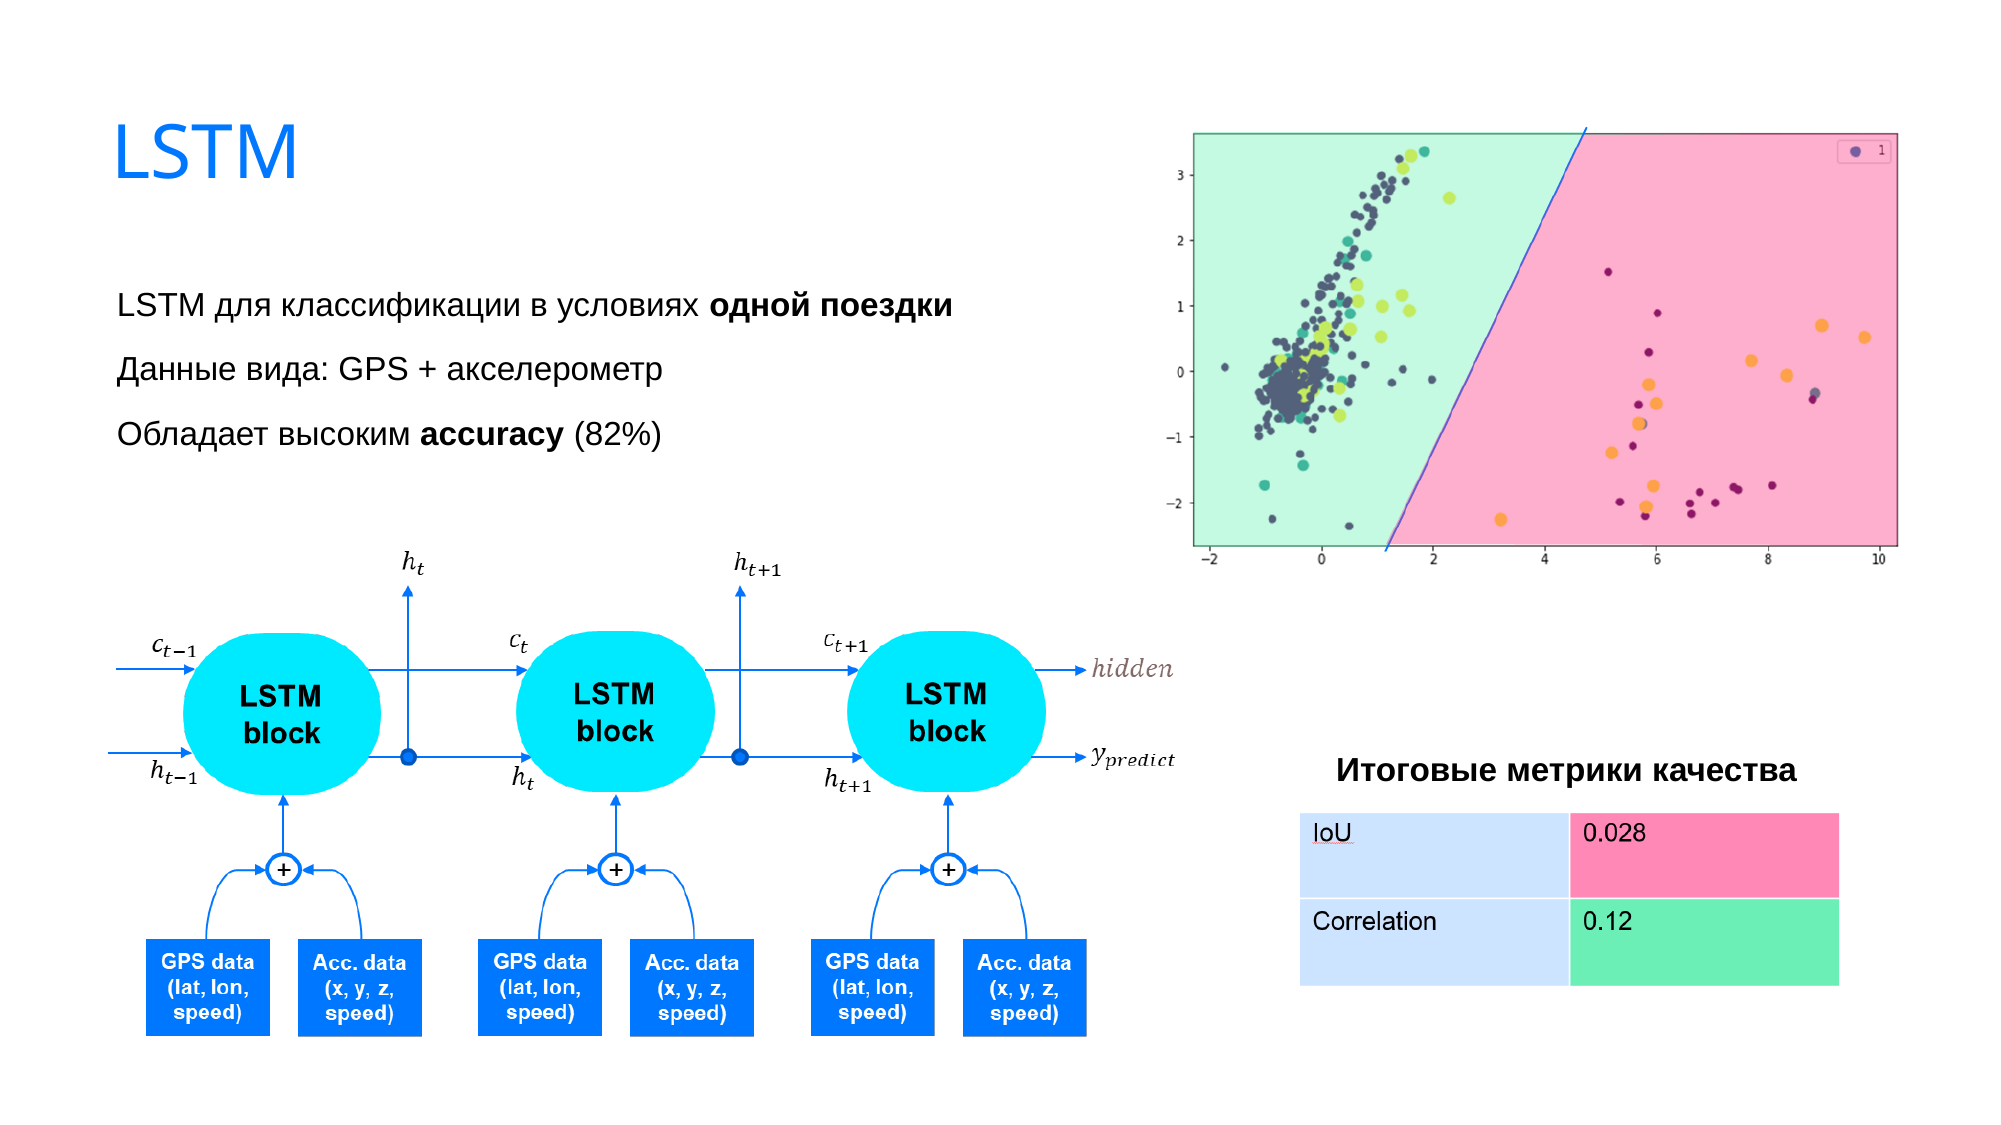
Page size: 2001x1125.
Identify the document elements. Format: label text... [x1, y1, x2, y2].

text_box Итоговые метрики качества [1246, 729, 1815, 804]
title LSTM [111, 113, 1892, 220]
picture [1290, 799, 1860, 1018]
text_box LSTM для классификации в условиях одной поездки Данные вида: GPS + акселерометр Обладает высоким accuracy (82%) [26, 263, 1054, 467]
picture [107, 124, 1906, 1038]
